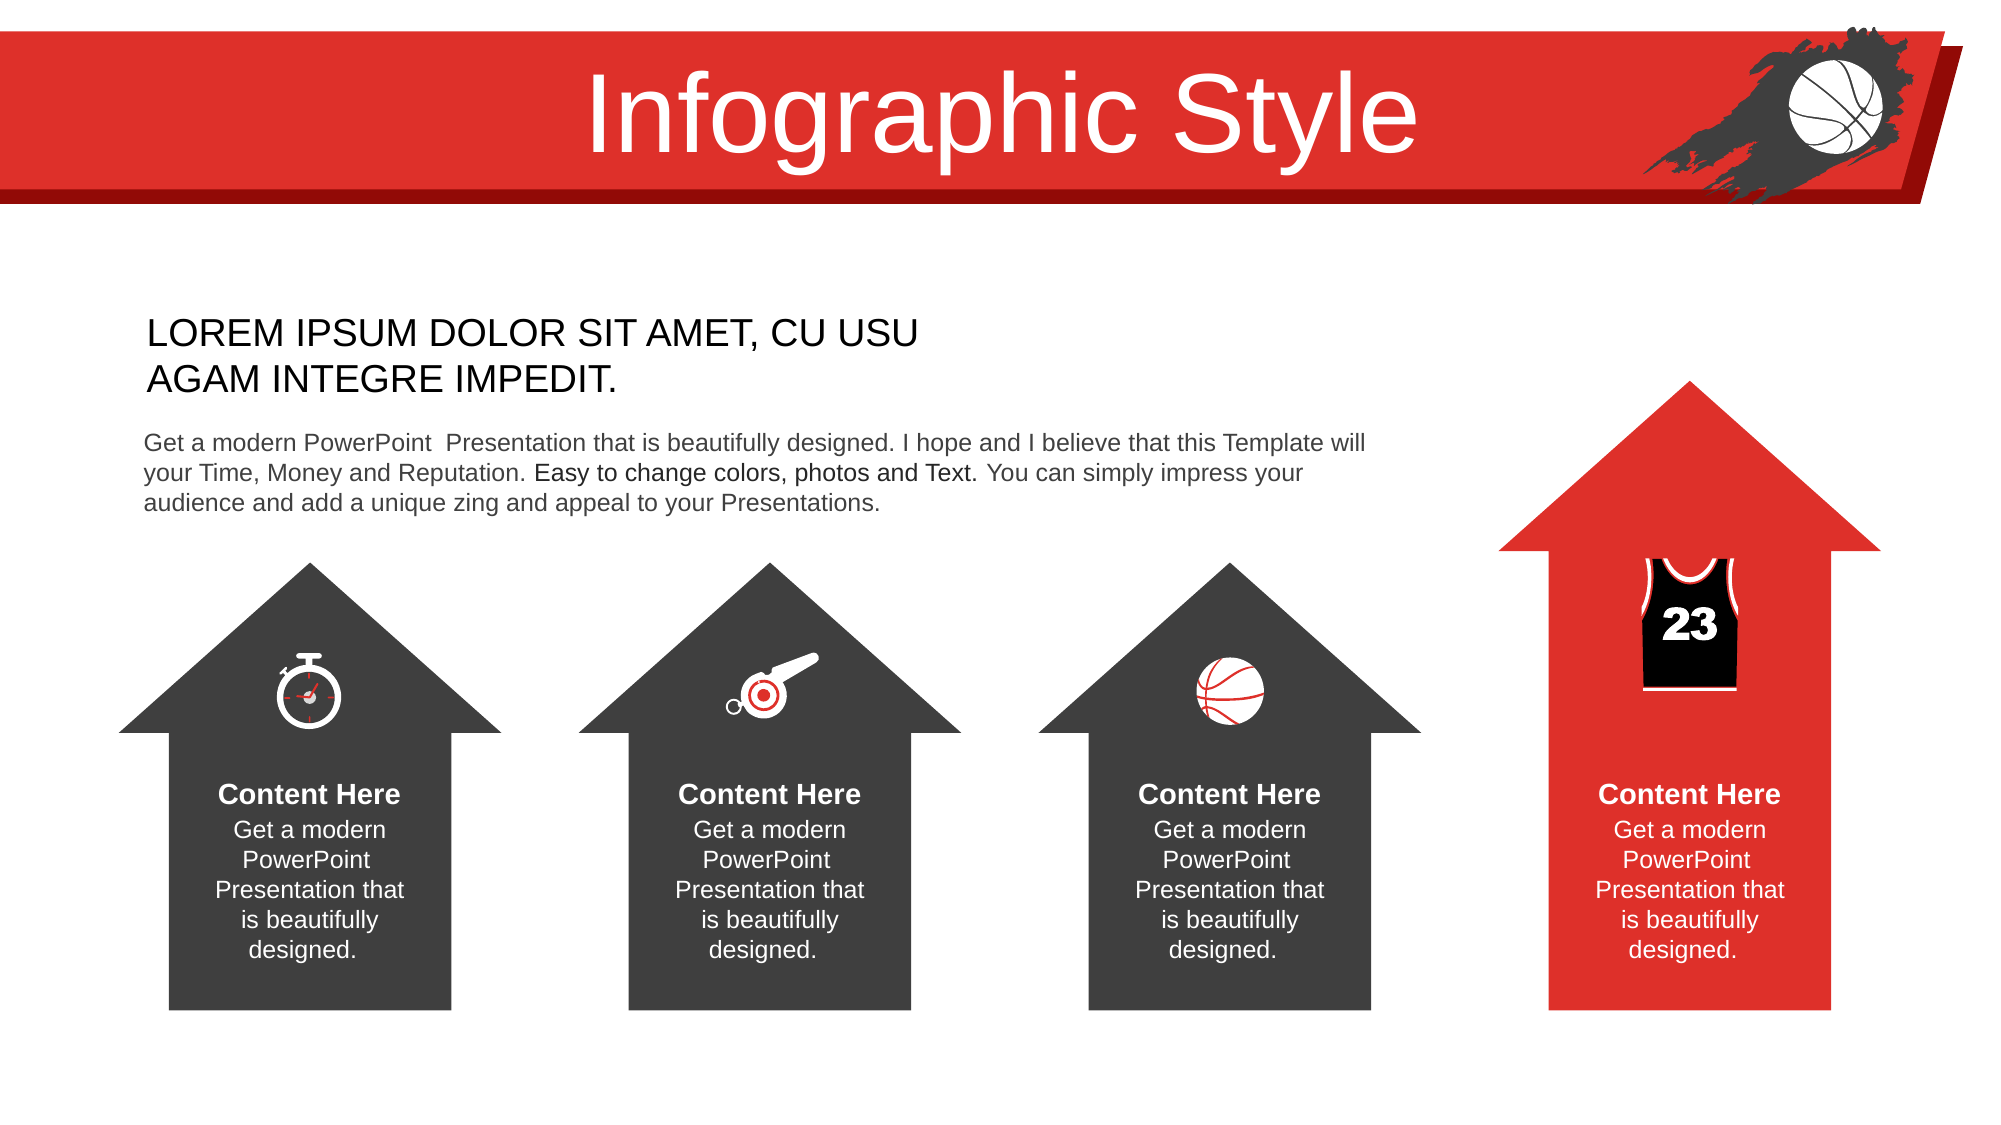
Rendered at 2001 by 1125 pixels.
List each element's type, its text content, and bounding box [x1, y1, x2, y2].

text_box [722, 667, 828, 715]
text_box LOREM IPSUM DOLOR SIT AMET, CU USU AGAM INTEGRE IMPEDIT. [131, 299, 997, 408]
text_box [276, 653, 342, 730]
text_box [115, 561, 505, 1012]
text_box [1110, 768, 1349, 974]
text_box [1196, 657, 1264, 725]
text_box [1035, 561, 1424, 1012]
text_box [1570, 768, 1810, 974]
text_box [650, 768, 889, 974]
text_box Get a modern PowerPoint Presentation that is beautifully designed. I hope and I believe that this Template will your Time, Money and Reputation. Easy to change colors, photos and Text. You can simply impress your audience and add a unique zing and appeal to your Presentations. [131, 419, 1422, 524]
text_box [1641, 558, 1739, 691]
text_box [190, 768, 429, 974]
list Infographic Style [53, 52, 1952, 172]
text_box [1495, 379, 1884, 1012]
text_box [575, 561, 965, 1012]
